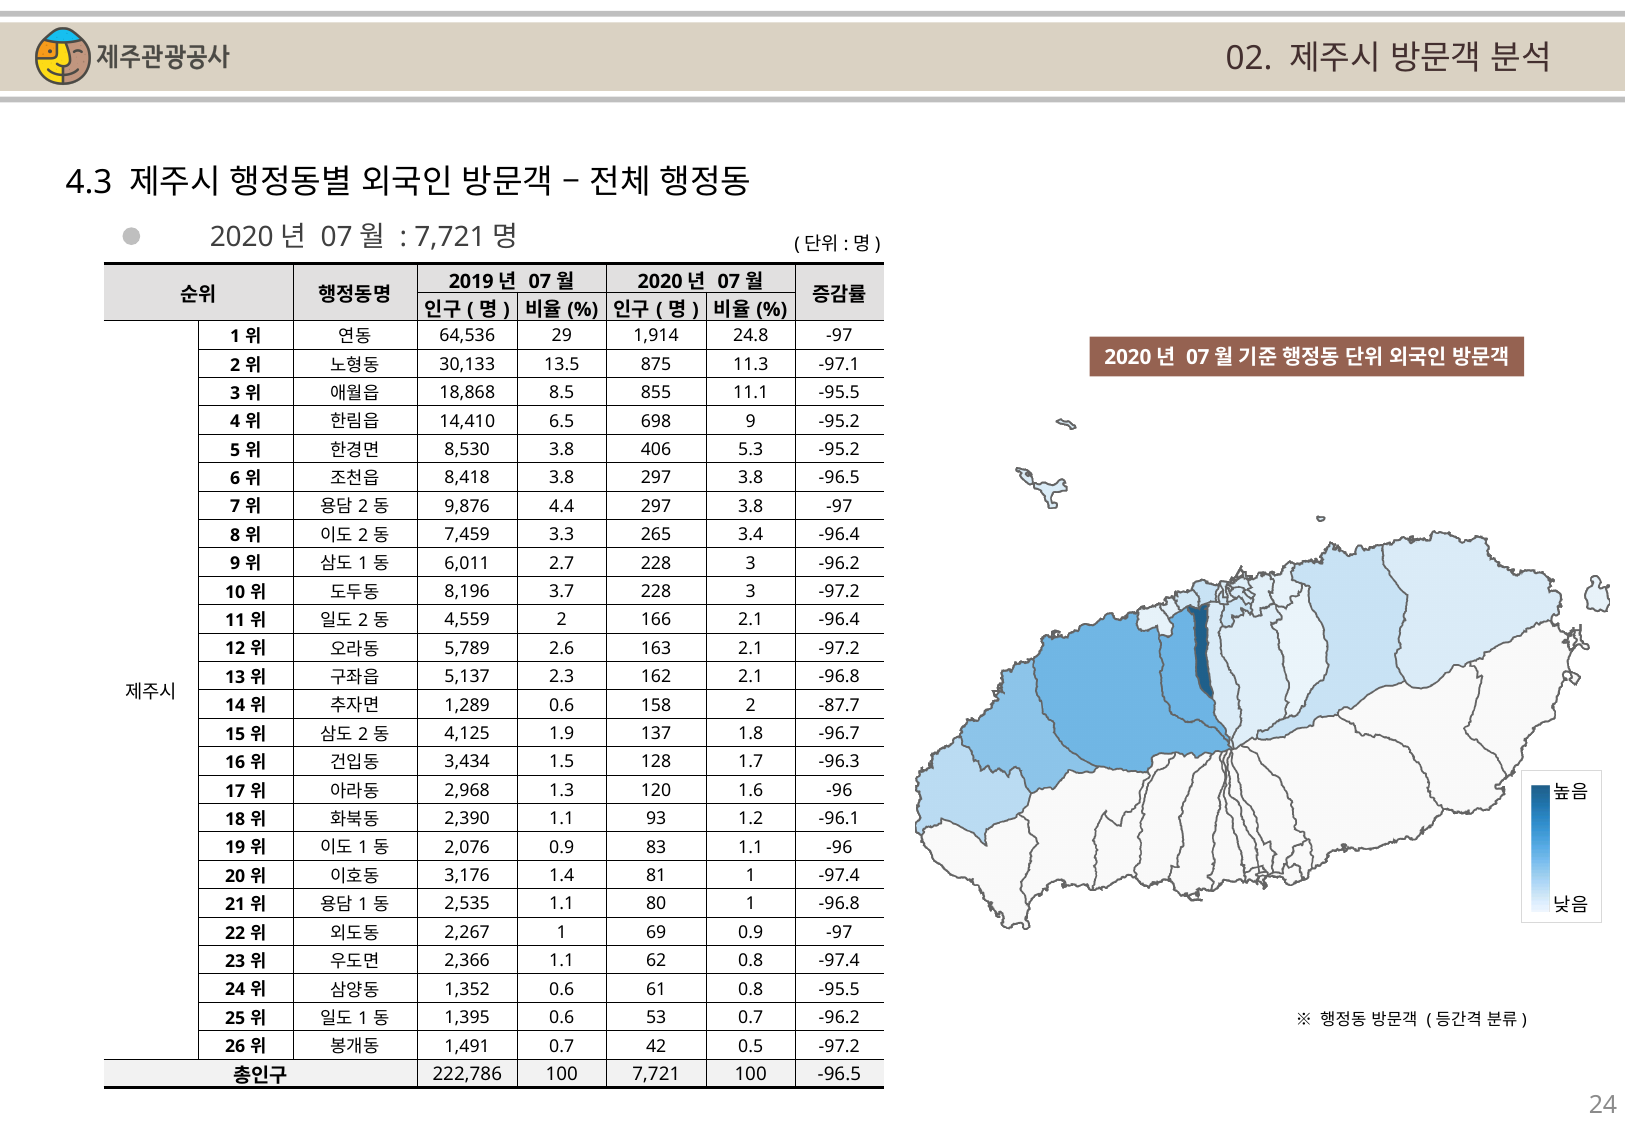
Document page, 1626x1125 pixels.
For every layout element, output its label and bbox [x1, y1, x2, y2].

table_cell [607, 605, 706, 633]
table_cell [707, 861, 795, 888]
table_cell [707, 974, 795, 1002]
table_header [796, 265, 884, 320]
table_cell [294, 918, 417, 945]
table_cell [607, 406, 706, 434]
table_cell [707, 1003, 795, 1030]
table_cell [607, 492, 706, 519]
table_cell [607, 974, 706, 1002]
table_cell [607, 1060, 706, 1086]
table_cell [418, 974, 517, 1002]
table_cell [796, 1031, 884, 1059]
text_box [1042, 28, 1595, 84]
table_header [607, 265, 795, 292]
table_cell [607, 690, 706, 718]
table_cell [607, 321, 706, 349]
table_cell [607, 804, 706, 831]
table_cell [707, 1031, 795, 1059]
table_cell [418, 776, 517, 803]
table_cell [518, 918, 606, 945]
table_cell [707, 804, 795, 831]
table_cell [199, 974, 293, 1002]
table_cell [707, 662, 795, 689]
table_cell [796, 605, 884, 633]
table_cell [518, 548, 606, 576]
table_cell [199, 634, 293, 661]
table_cell [607, 747, 706, 775]
table_cell [294, 719, 417, 746]
table_cell [199, 662, 293, 689]
table_cell [418, 406, 517, 434]
table_cell [518, 1060, 606, 1086]
table_cell [294, 690, 417, 718]
table_cell [294, 463, 417, 491]
table_cell [518, 463, 606, 491]
table_cell [707, 435, 795, 462]
table_cell [294, 804, 417, 831]
table_cell [518, 577, 606, 604]
table_cell [418, 605, 517, 633]
table_cell [607, 918, 706, 945]
table_cell [607, 1031, 706, 1059]
table_cell [607, 1003, 706, 1030]
table_cell [796, 520, 884, 547]
table_cell [707, 747, 795, 775]
table_cell [707, 719, 795, 746]
table_cell [796, 918, 884, 945]
table_cell [518, 946, 606, 973]
table_cell [418, 889, 517, 917]
table_cell [518, 605, 606, 633]
table_cell [518, 378, 606, 405]
table_cell [294, 378, 417, 405]
text_box [50, 152, 1144, 208]
table_cell [294, 861, 417, 888]
picture [31, 26, 232, 87]
table_cell [294, 776, 417, 803]
table_cell [518, 861, 606, 888]
table_cell [796, 463, 884, 491]
table_cell [707, 690, 795, 718]
table_cell [199, 776, 293, 803]
table_cell [518, 719, 606, 746]
table_cell [418, 690, 517, 718]
table_cell [607, 832, 706, 860]
table_cell [607, 463, 706, 491]
table_cell [607, 293, 706, 320]
table_cell [199, 548, 293, 576]
table_cell [607, 548, 706, 576]
table_cell [796, 577, 884, 604]
table_cell [199, 520, 293, 547]
table_cell [418, 719, 517, 746]
table_cell [796, 321, 884, 349]
table_cell [518, 804, 606, 831]
table_cell [707, 321, 795, 349]
table_cell [707, 577, 795, 604]
table_cell [707, 1060, 795, 1086]
slide_number [1251, 1063, 1618, 1123]
table_cell [294, 1003, 417, 1030]
table_cell [294, 747, 417, 775]
table_cell [796, 350, 884, 377]
table_cell [707, 406, 795, 434]
table_cell [294, 520, 417, 547]
table_cell [418, 747, 517, 775]
table_cell [607, 946, 706, 973]
table_cell [418, 662, 517, 689]
table_cell [796, 1060, 884, 1086]
table_cell [707, 350, 795, 377]
table_cell [294, 974, 417, 1002]
table_cell [294, 406, 417, 434]
table_cell [707, 293, 795, 320]
table_cell [796, 861, 884, 888]
table_cell [418, 378, 517, 405]
table_cell [796, 804, 884, 831]
table_header [418, 265, 606, 292]
table_cell [199, 321, 293, 349]
table_cell [418, 832, 517, 860]
table_cell [518, 1031, 606, 1059]
table_cell [518, 747, 606, 775]
table_cell [199, 804, 293, 831]
table_cell [199, 690, 293, 718]
table_cell [607, 378, 706, 405]
table_cell [199, 889, 293, 917]
table_cell [199, 918, 293, 945]
table_cell [418, 293, 517, 320]
table_cell [707, 889, 795, 917]
table_cell [796, 889, 884, 917]
table_cell [518, 435, 606, 462]
table_cell [199, 832, 293, 860]
table_cell [294, 1031, 417, 1059]
table_cell [796, 974, 884, 1002]
table_cell [707, 492, 795, 519]
table_cell [518, 293, 606, 320]
table_cell [294, 889, 417, 917]
table_cell [418, 918, 517, 945]
table_cell [796, 690, 884, 718]
table_cell [104, 321, 198, 1059]
table_cell [418, 861, 517, 888]
table_cell [294, 634, 417, 661]
table_cell [418, 804, 517, 831]
table_cell [518, 1003, 606, 1030]
table_cell [518, 974, 606, 1002]
table_cell [418, 1031, 517, 1059]
table_cell [294, 435, 417, 462]
table_cell [199, 435, 293, 462]
table_cell [199, 719, 293, 746]
table_header [294, 265, 417, 320]
table_cell [294, 548, 417, 576]
picture [915, 236, 1610, 1112]
table_cell [294, 492, 417, 519]
table_cell [796, 747, 884, 775]
table_cell [294, 577, 417, 604]
table_cell [418, 1003, 517, 1030]
table_cell [199, 378, 293, 405]
table_cell [418, 463, 517, 491]
table_cell [796, 832, 884, 860]
table_cell [607, 435, 706, 462]
table_cell [294, 321, 417, 349]
table_cell [518, 492, 606, 519]
table_cell [418, 321, 517, 349]
table_cell [707, 634, 795, 661]
table_cell [796, 946, 884, 973]
table_cell [796, 719, 884, 746]
table_cell [518, 690, 606, 718]
table_cell [199, 492, 293, 519]
table_cell [607, 350, 706, 377]
table_cell [518, 520, 606, 547]
table_cell [199, 406, 293, 434]
table_cell [796, 1003, 884, 1030]
table_cell [518, 321, 606, 349]
table_cell [707, 520, 795, 547]
table_cell [796, 662, 884, 689]
table_cell [418, 577, 517, 604]
table_cell [199, 747, 293, 775]
table_cell [707, 463, 795, 491]
table_cell [418, 634, 517, 661]
table_cell [796, 435, 884, 462]
table_cell [199, 1003, 293, 1030]
table_cell [518, 776, 606, 803]
table_cell [199, 605, 293, 633]
table_cell [607, 776, 706, 803]
table_cell [607, 577, 706, 604]
text_box [779, 224, 896, 262]
table_cell [707, 918, 795, 945]
table_cell [418, 435, 517, 462]
table_cell [418, 946, 517, 973]
table_cell [796, 406, 884, 434]
table_cell [607, 662, 706, 689]
table_cell [294, 662, 417, 689]
table_cell [294, 946, 417, 973]
table_cell [607, 889, 706, 917]
table_cell [418, 520, 517, 547]
table_cell [518, 889, 606, 917]
table_cell [796, 492, 884, 519]
table_header [104, 265, 293, 320]
table_cell [104, 1060, 417, 1086]
table_cell [607, 861, 706, 888]
table_cell [607, 520, 706, 547]
table_cell [518, 634, 606, 661]
table_cell [607, 719, 706, 746]
table_cell [518, 350, 606, 377]
text_box [194, 210, 534, 260]
table_cell [518, 832, 606, 860]
table_cell [796, 548, 884, 576]
table_cell [294, 605, 417, 633]
table_cell [418, 1060, 517, 1086]
table_cell [199, 463, 293, 491]
table_cell [199, 861, 293, 888]
table_cell [418, 350, 517, 377]
table_cell [294, 350, 417, 377]
table_cell [199, 1031, 293, 1059]
table_cell [418, 492, 517, 519]
text_box [121, 226, 141, 246]
table_cell [199, 350, 293, 377]
text_box [1521, 770, 1618, 925]
table_cell [796, 378, 884, 405]
table_cell [199, 577, 293, 604]
table_cell [607, 634, 706, 661]
table_cell [796, 634, 884, 661]
table_cell [707, 378, 795, 405]
table_cell [796, 776, 884, 803]
table_cell [707, 946, 795, 973]
table_cell [418, 548, 517, 576]
table_cell [707, 832, 795, 860]
table_cell [707, 605, 795, 633]
table_cell [199, 946, 293, 973]
table_cell [707, 776, 795, 803]
table_cell [294, 832, 417, 860]
table_cell [518, 662, 606, 689]
table_cell [518, 406, 606, 434]
table_cell [707, 548, 795, 576]
